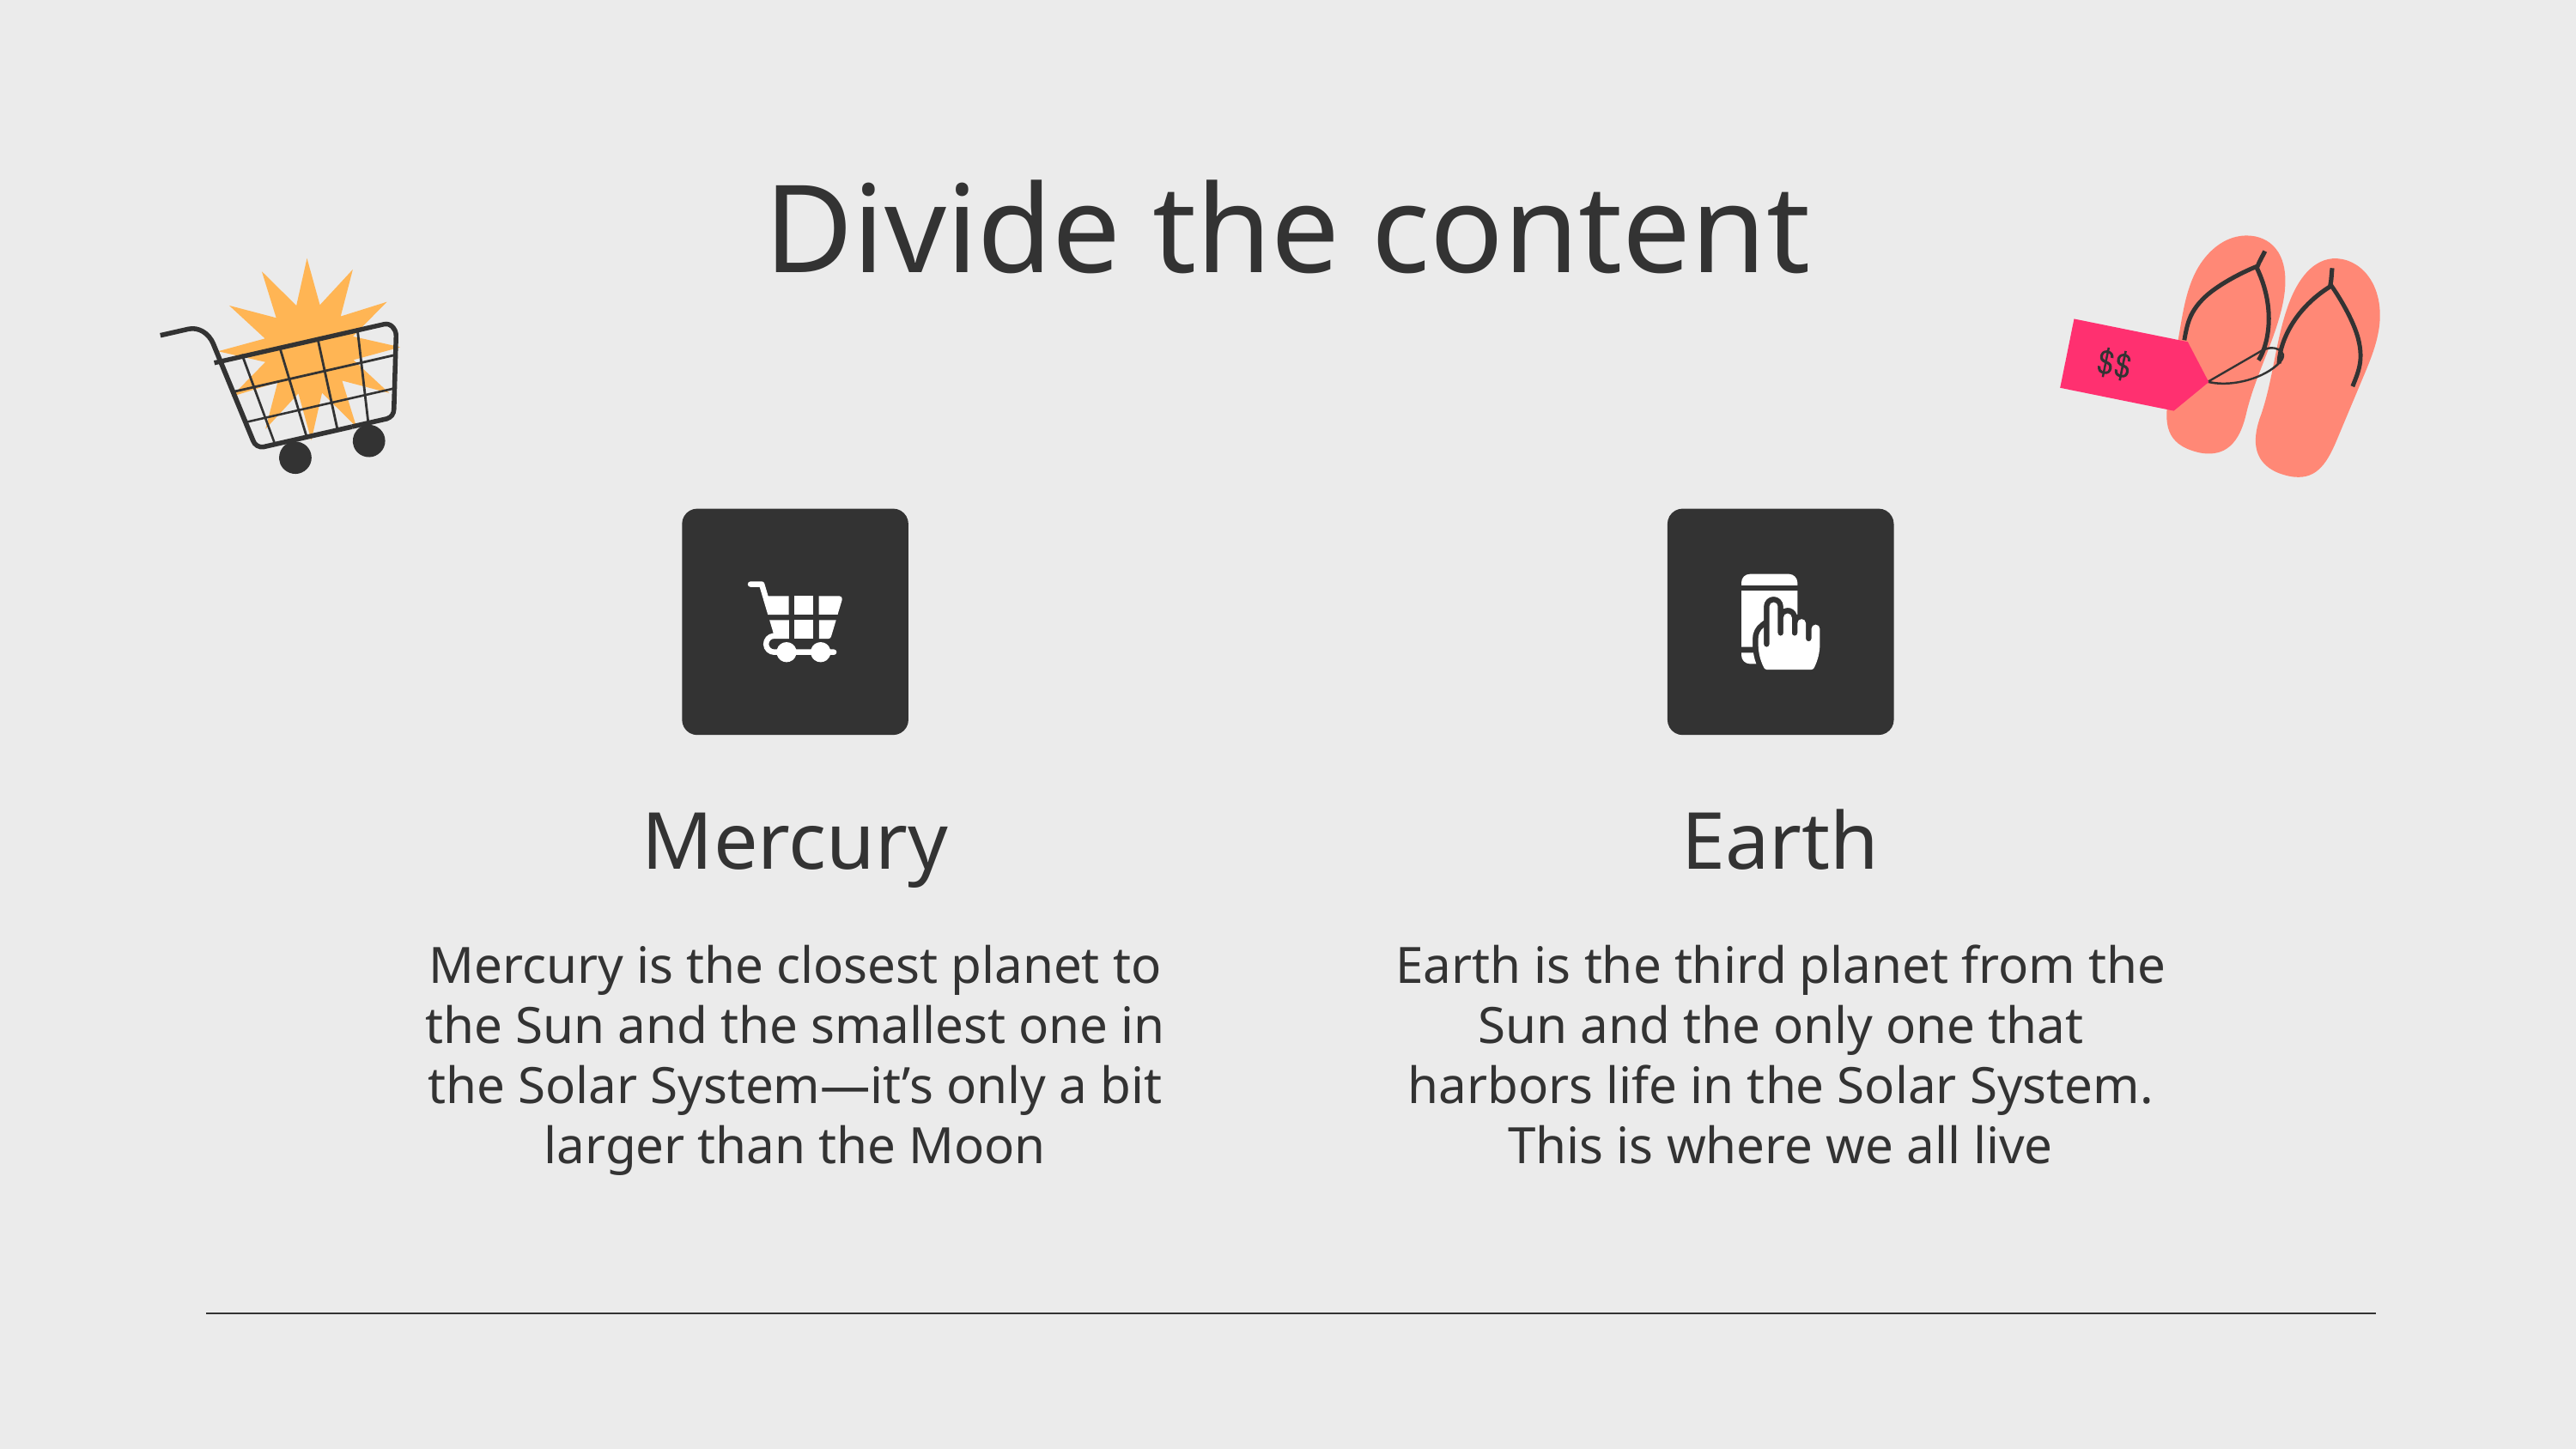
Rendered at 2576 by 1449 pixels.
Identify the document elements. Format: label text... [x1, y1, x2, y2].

subtitle Mercury [369, 767, 1222, 907]
subtitle Mercury is the closest planet to the Sun and the smallest one in the Solar System—it’s only a bit larger than the Moon [369, 907, 1222, 1197]
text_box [171, 264, 404, 474]
subtitle Earth is the third planet from the Sun and the only one that harbors life in the Solar System. This is where we all live [1354, 907, 2207, 1197]
title Divide the content [203, 124, 2373, 287]
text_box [2071, 232, 2374, 461]
text_box [1667, 508, 1894, 736]
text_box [1741, 573, 1820, 670]
text_box [682, 508, 908, 736]
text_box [747, 581, 843, 663]
subtitle Earth [1354, 767, 2207, 907]
